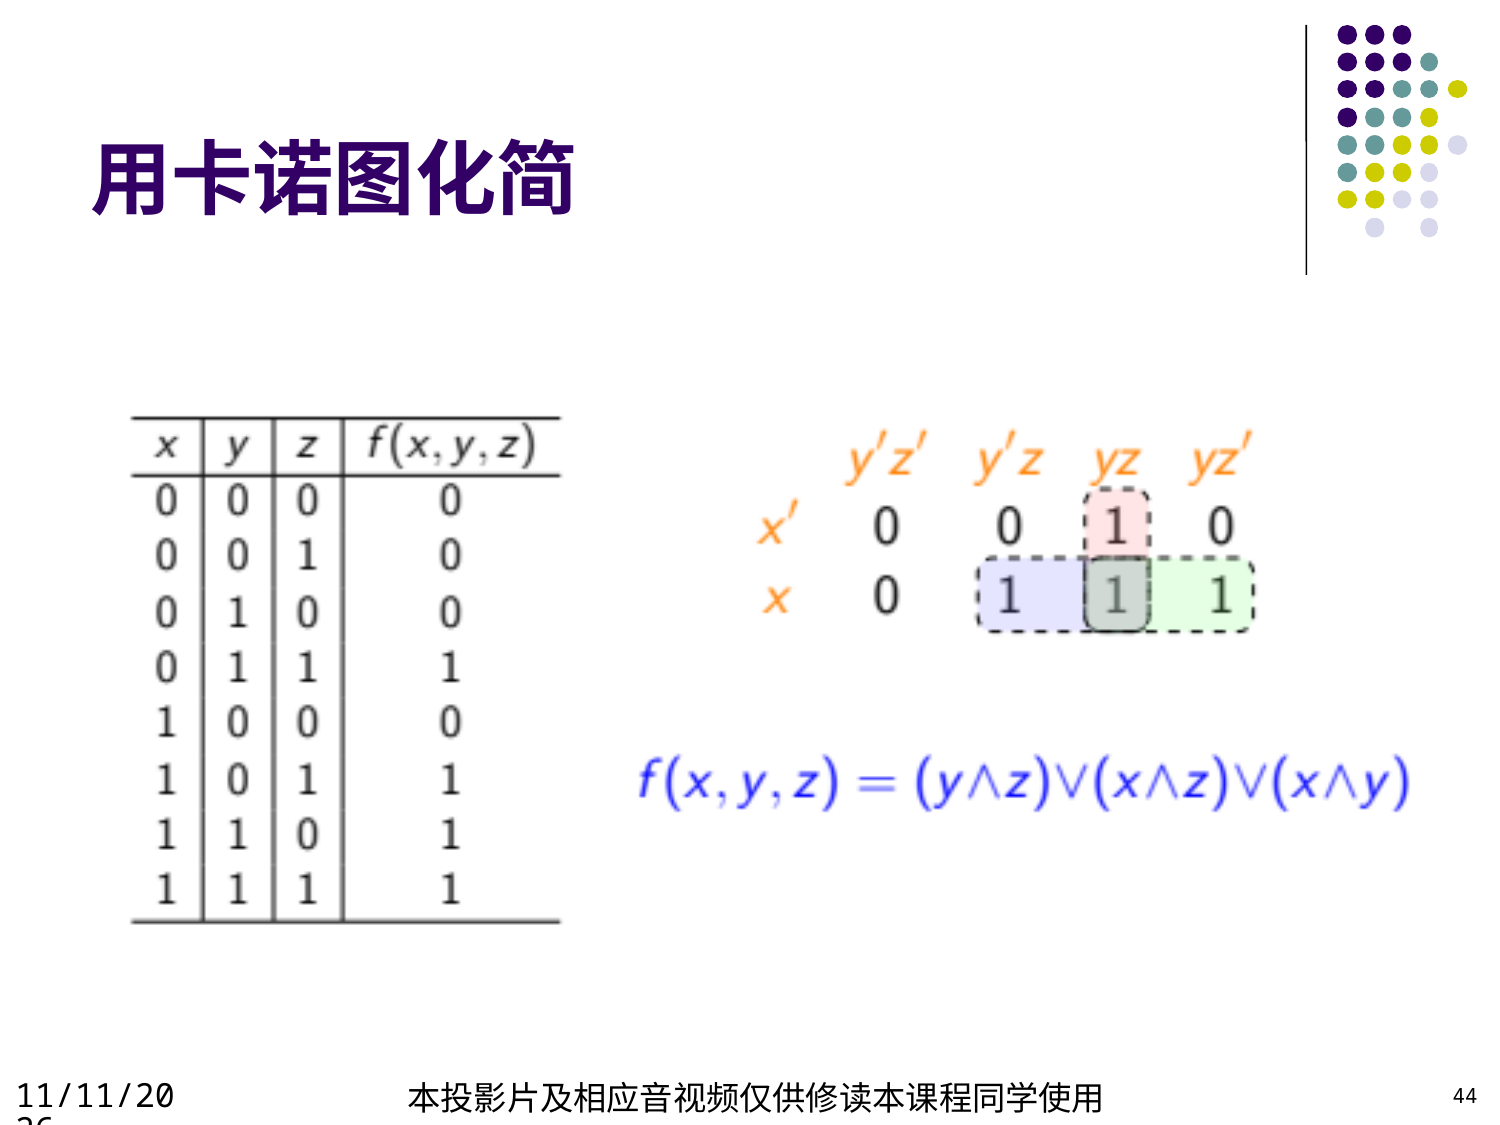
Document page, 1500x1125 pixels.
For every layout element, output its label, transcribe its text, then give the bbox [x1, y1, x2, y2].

picture [102, 314, 1424, 988]
title 用卡诺图化简 [75, 20, 1313, 233]
footer 本投影片及相应音视频仅供修读本课程同学使用 [206, 1072, 1307, 1123]
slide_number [0, 1072, 206, 1123]
slide_number 44 [1337, 1072, 1493, 1123]
